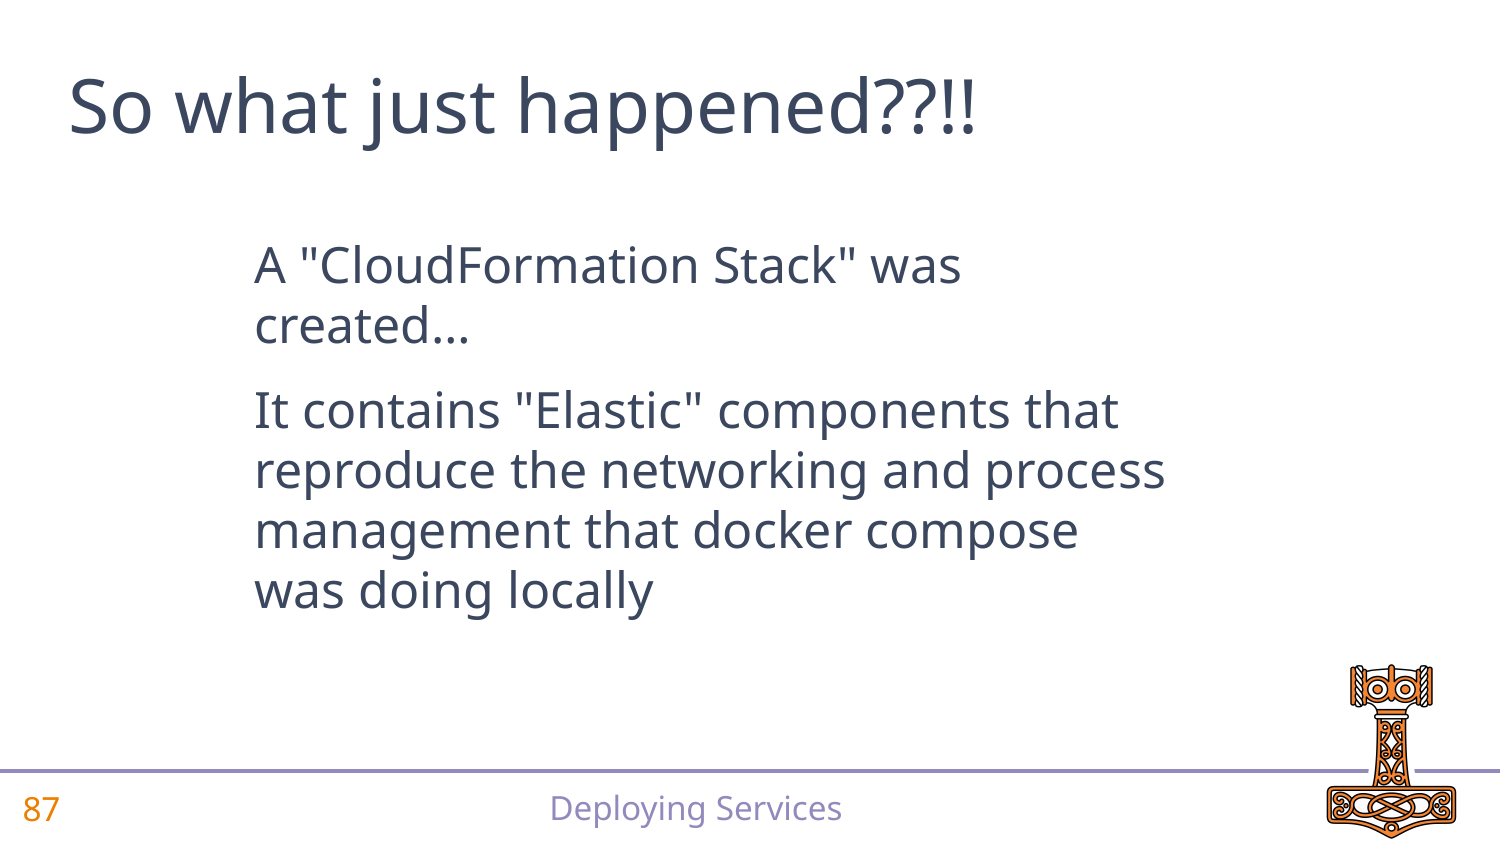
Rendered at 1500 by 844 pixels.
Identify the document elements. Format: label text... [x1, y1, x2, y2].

title So what just happened??!! [53, 43, 1203, 157]
list A "CloudFormation Stack" was created… It contains "Elastic" components that reproduce the networking and process management that docker compose was doing locally [239, 226, 1183, 740]
picture [1320, 655, 1461, 844]
